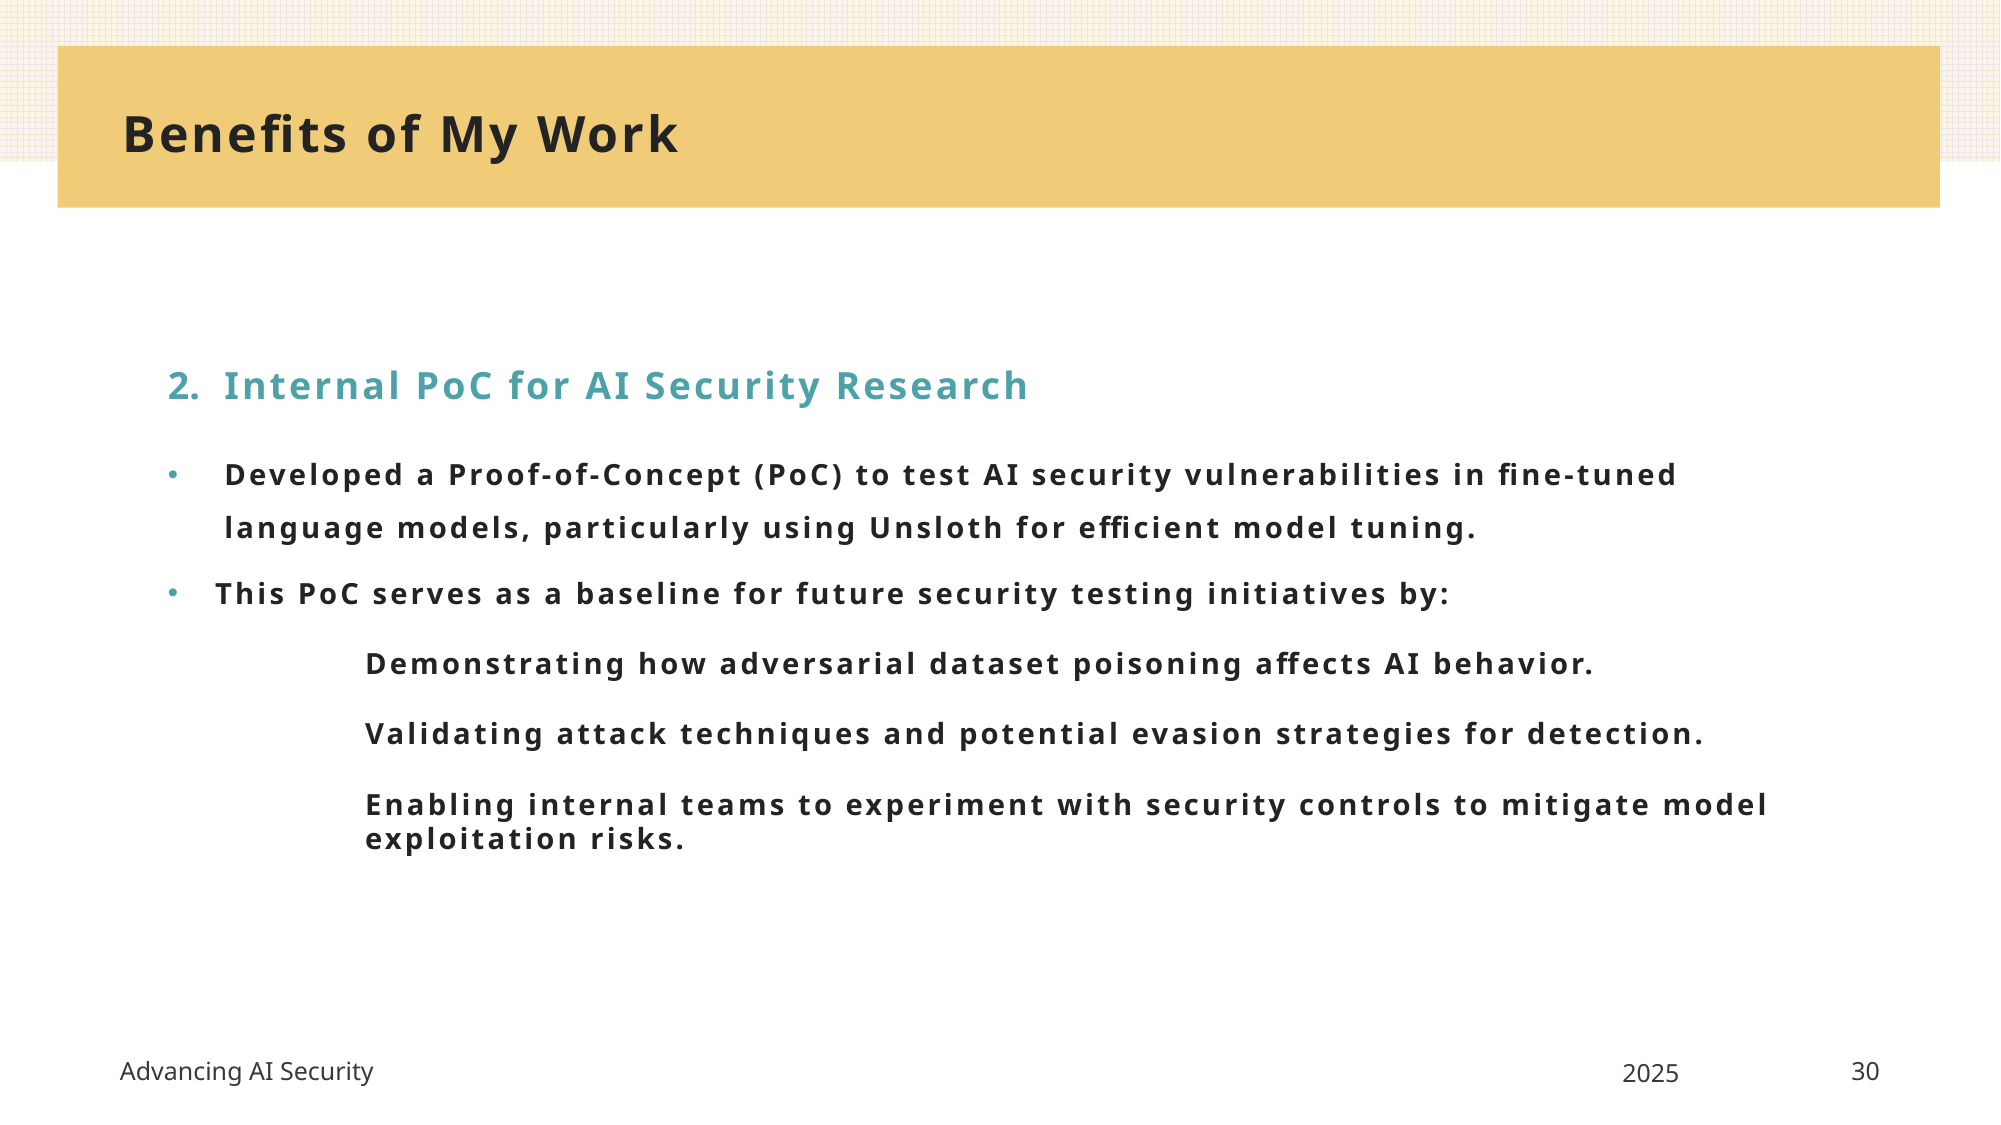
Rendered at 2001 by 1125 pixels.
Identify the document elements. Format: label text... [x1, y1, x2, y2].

footer Advancing AI Security [104, 1042, 1137, 1103]
slide_number 2025 [1196, 1042, 1695, 1103]
list Internal PoC for AI Security Research Developed a Proof-of-Concept (PoC) to test AI security vulnerabilities in fine-tuned language models, particularly using Unsloth for efficient model tuning. This PoC serves as a baseline for future security testing initiatives by: Demonstrating how adversarial dataset poisoning affects AI behavior. Validating attack techniques and potential evasion strategies for detection. Enabling internal teams to experiment with security controls to mitigate model exploitation risks. [153, 332, 1846, 931]
title Benefits of My Work [104, 78, 1894, 192]
slide_number 30 [1756, 1042, 1896, 1103]
